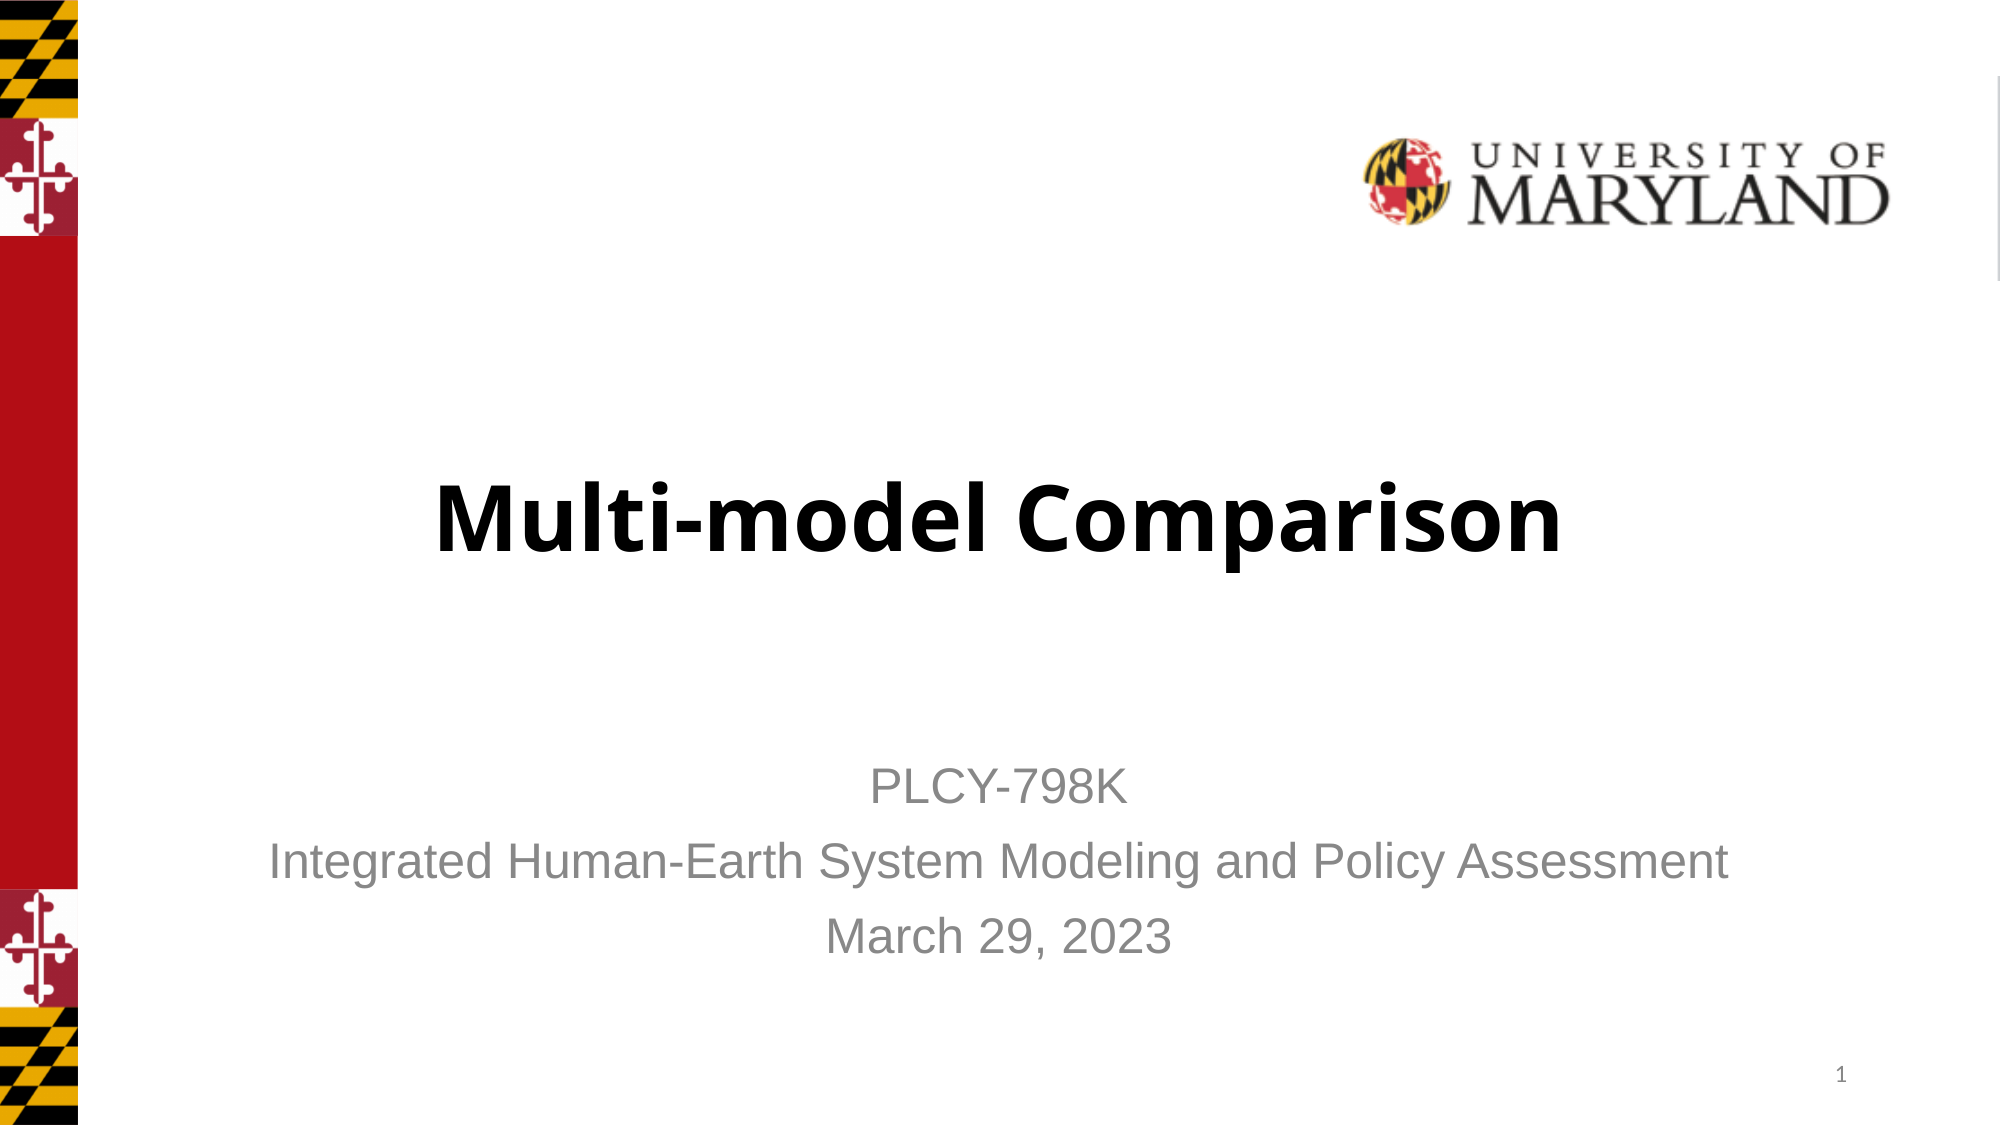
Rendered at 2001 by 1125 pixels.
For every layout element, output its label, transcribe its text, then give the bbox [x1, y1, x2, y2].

picture [0, 1, 78, 236]
picture [0, 890, 78, 1125]
title Multi-model Comparison [136, 280, 1862, 749]
picture [1290, 76, 2000, 281]
list PLCY-798K Integrated Human-Earth System Modeling and Policy Assessment March 29, 2023 [136, 752, 1862, 999]
